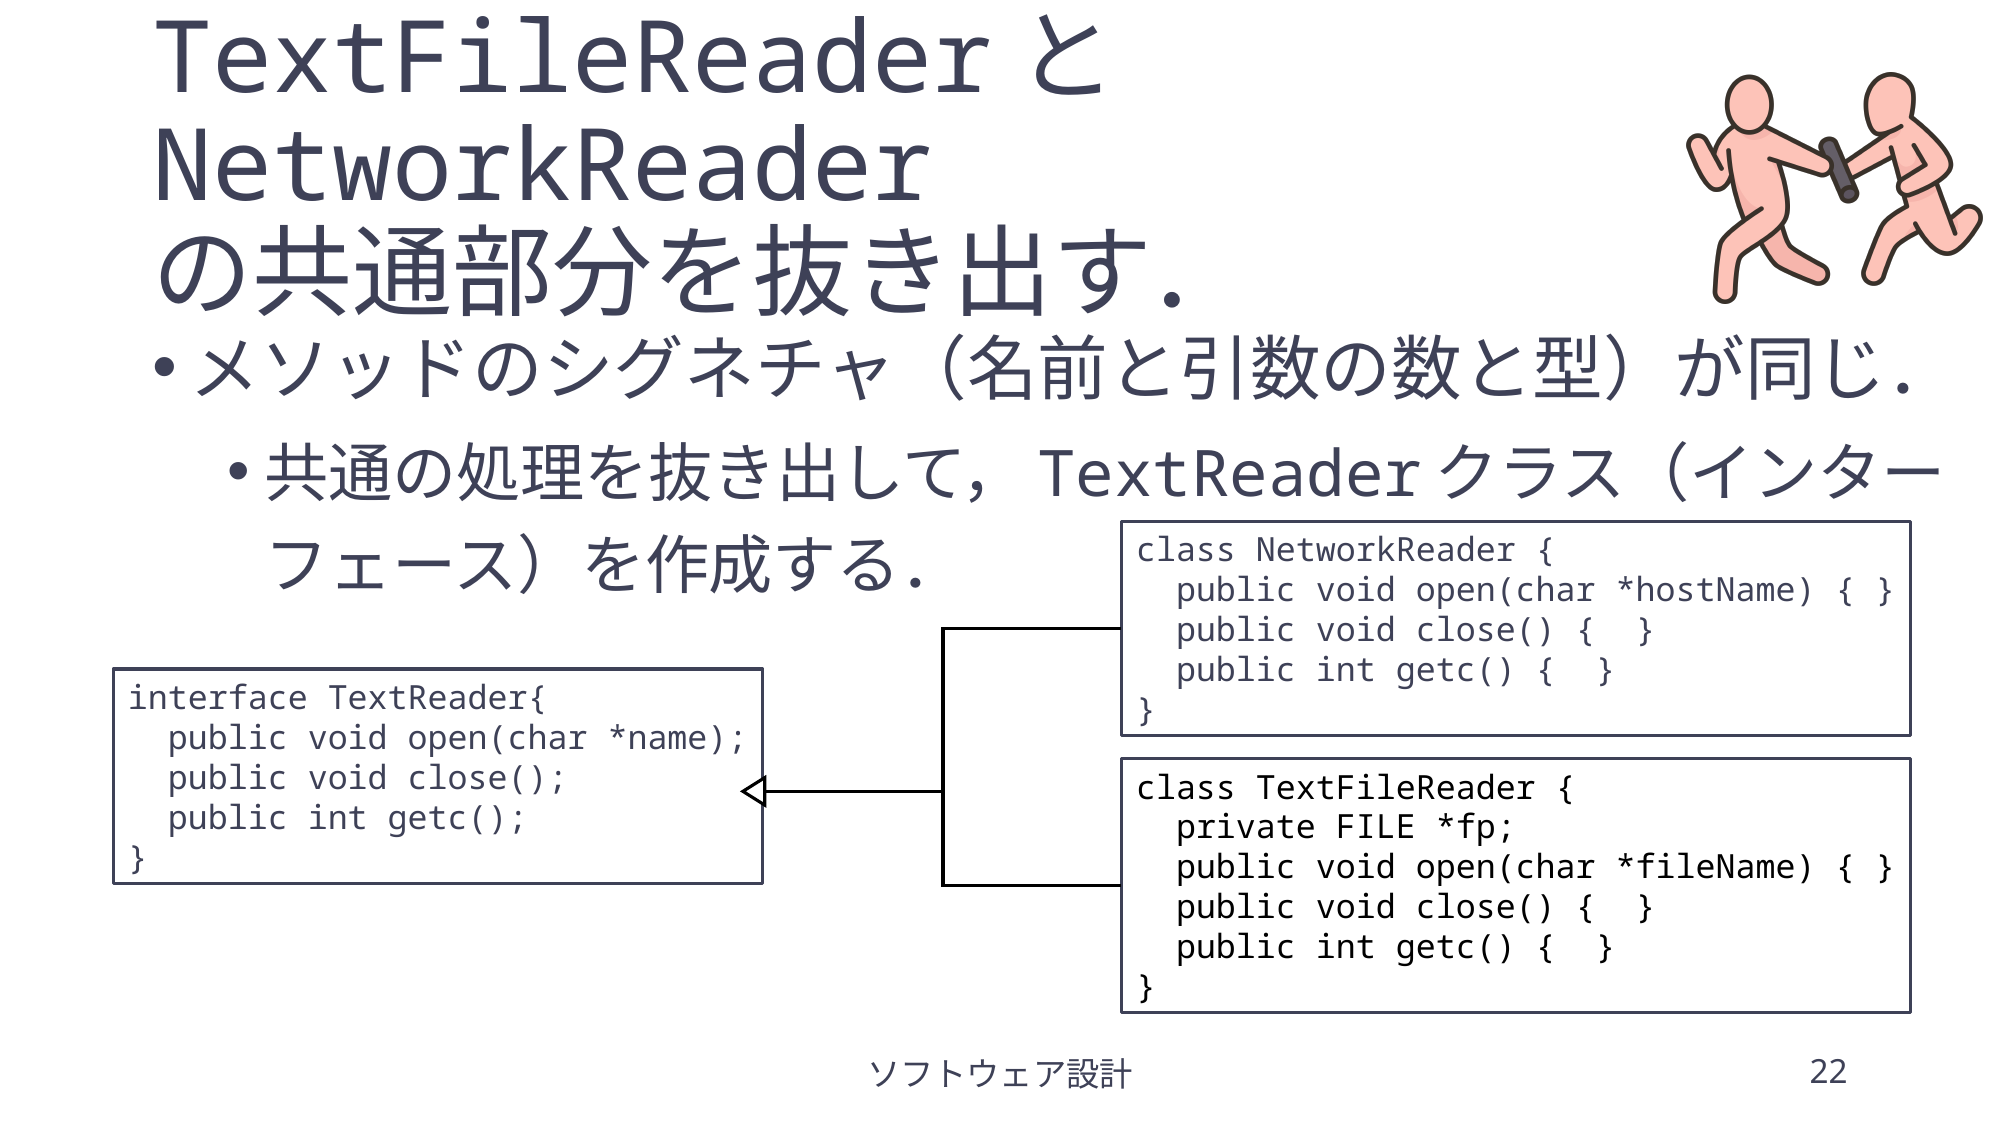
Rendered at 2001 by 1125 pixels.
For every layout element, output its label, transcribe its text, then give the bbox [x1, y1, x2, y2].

picture [1686, 72, 1983, 304]
slide_number 22 [1412, 1042, 1863, 1103]
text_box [1151, 521, 1881, 1016]
text_box [741, 777, 764, 806]
footer ソフトウェア設計 [662, 1042, 1338, 1103]
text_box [764, 629, 1152, 791]
list メソッドのシグネチャ（名前と引数の数と型）が同じ． 共通の処理を抜き出して，TextReaderクラス（インターフェース）を作成する． [137, 299, 1983, 617]
text_box interface TextReader{ public void open(char *name); public void close(); public int getc(); } [113, 668, 763, 884]
title TextFileReaderとNetworkReader の共通部分を抜き出す． [137, 59, 1903, 278]
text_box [764, 791, 1152, 888]
